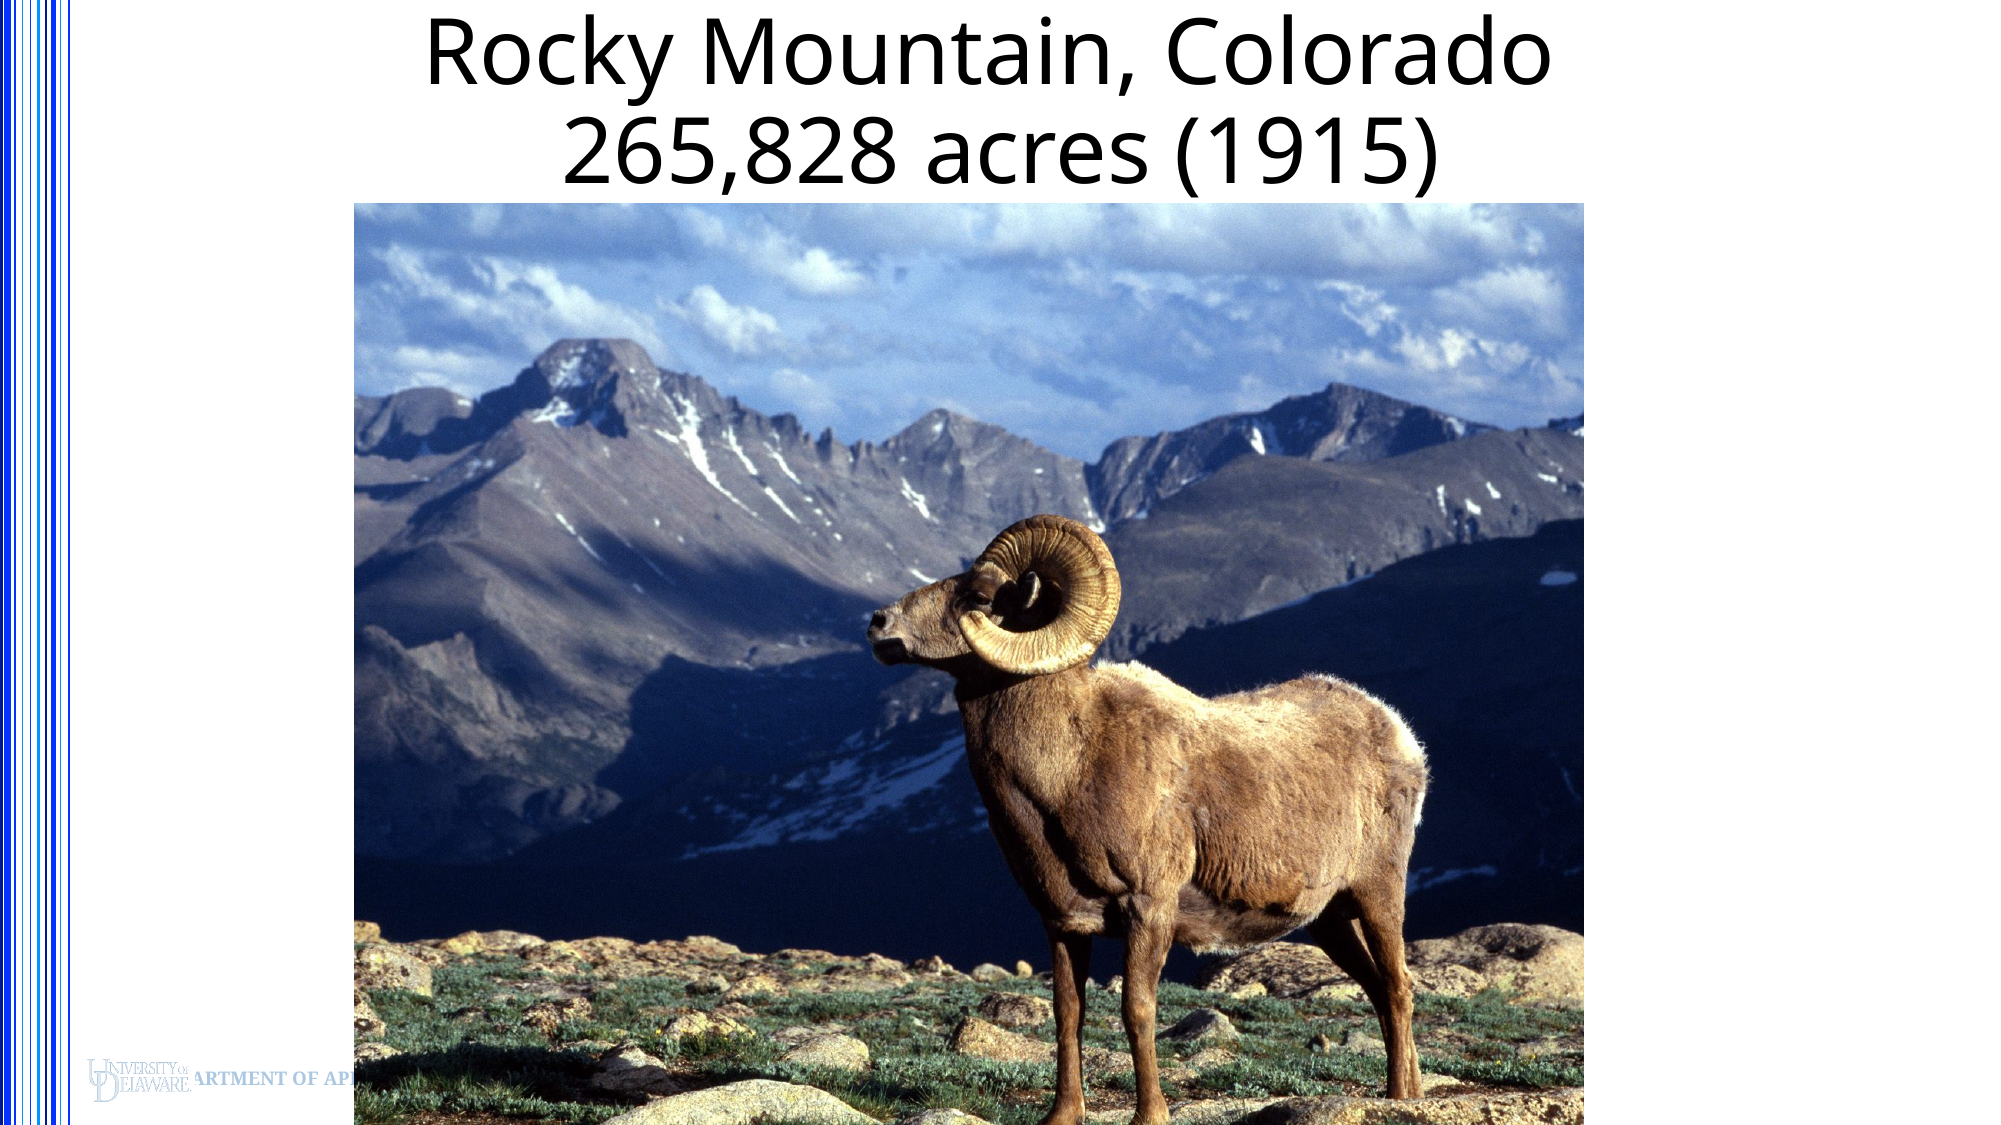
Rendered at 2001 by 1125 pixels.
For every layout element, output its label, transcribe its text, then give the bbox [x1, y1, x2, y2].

picture [354, 203, 1584, 1125]
title Rocky Mountain, Colorado 265,828 acres (1915) [253, 18, 1749, 191]
